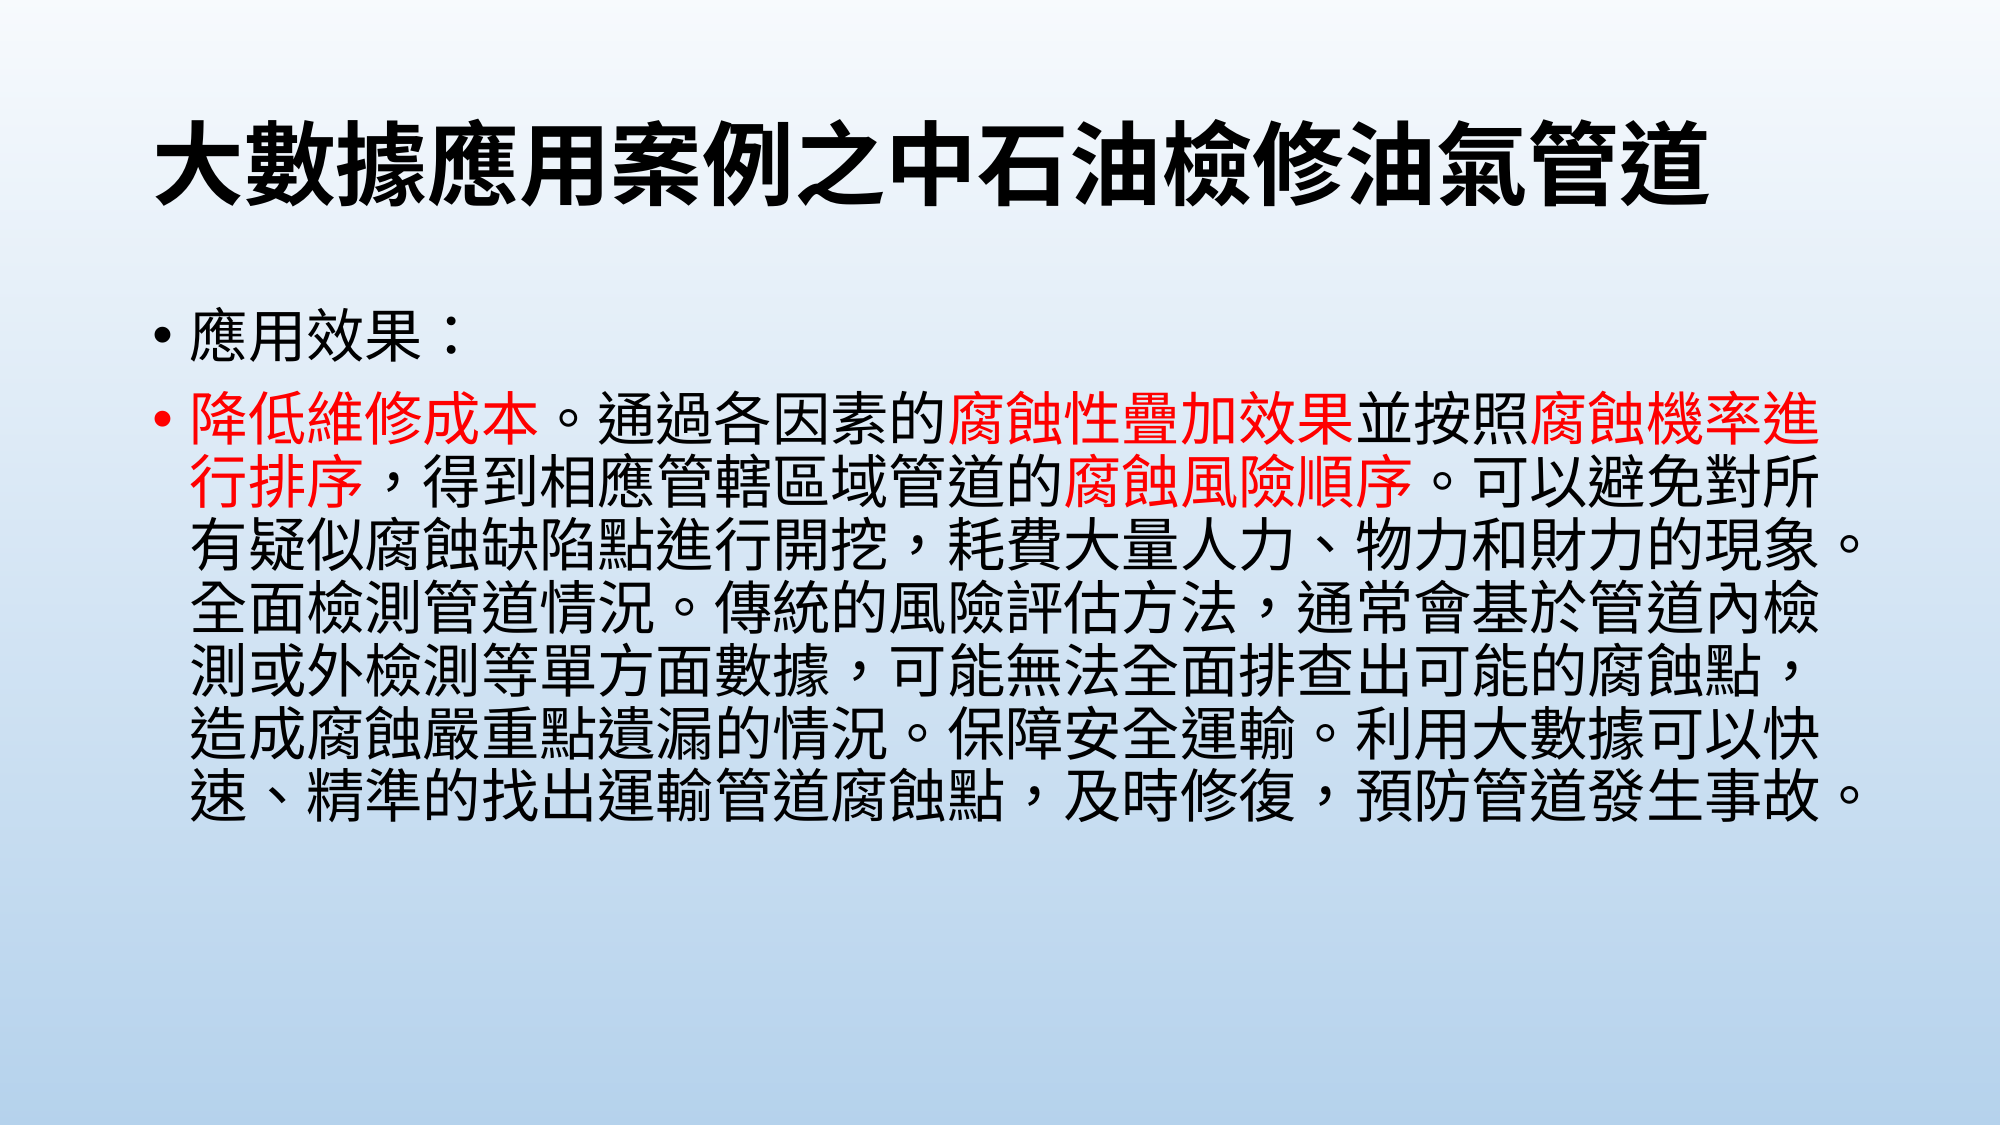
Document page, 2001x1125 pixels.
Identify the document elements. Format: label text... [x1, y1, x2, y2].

title 大數據應用案例之中石油檢修油氣管道 [137, 59, 1863, 278]
list 應用效果： 降低維修成本。通過各因素的腐蝕性疊加效果並按照腐蝕機率進行排序，得到相應管轄區域管道的腐蝕風險順序。可以避免對所有疑似腐蝕缺陷點進行開挖，耗費大量人力、物力和財力的現象。全面檢測管道情況。傳統的風險評估方法，通常會基於管道內檢測或外檢測等單方面數據，可能無法全面排查出可能的腐蝕點，造成腐蝕嚴重點遺漏的情況。保障安全運輸。利用大數據可以快速、精準的找出運輸管道腐蝕點，及時修復，預防管道發生事故。 [137, 299, 1863, 1014]
